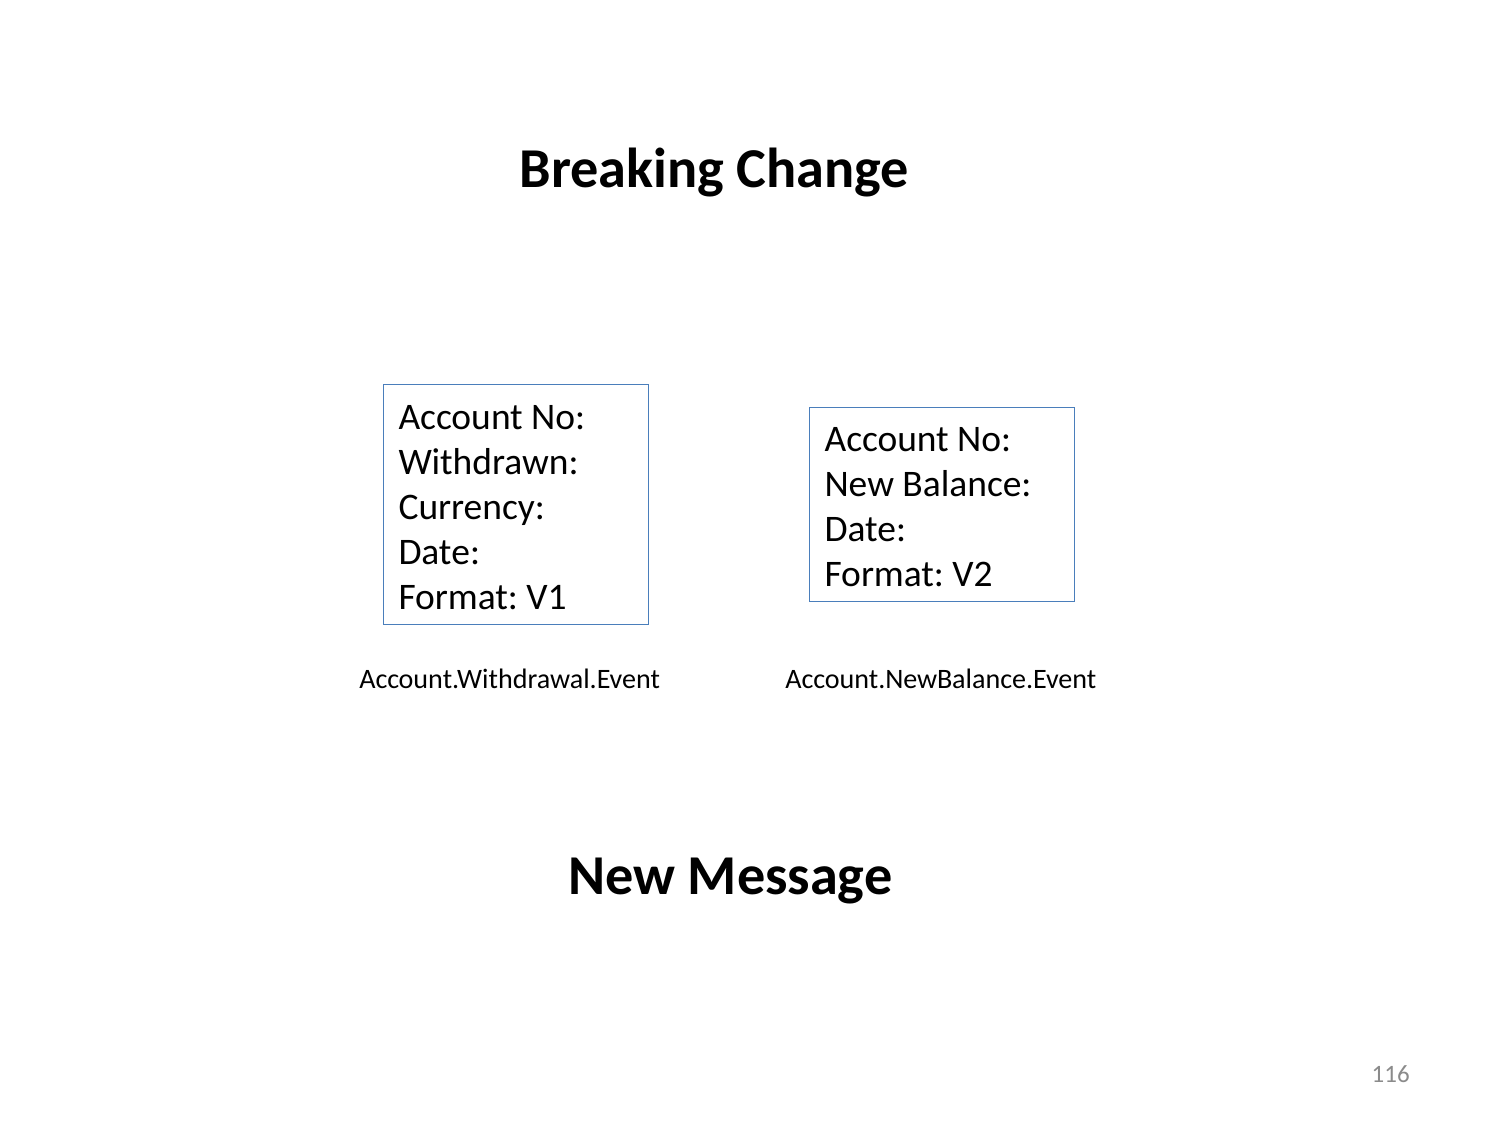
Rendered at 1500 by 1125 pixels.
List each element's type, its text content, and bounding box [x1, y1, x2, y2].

text_box Account No: Withdrawn: Currency: Date: Format: V1 [383, 384, 649, 625]
text_box New Message [450, 830, 1010, 914]
slide_number 116 [1074, 1042, 1425, 1103]
text_box Breaking Change [435, 123, 995, 207]
text_box Account.NewBalance.Event [770, 653, 1115, 702]
text_box Account.Withdrawal.Event [344, 653, 689, 702]
text_box Account No: New Balance: Date: Format: V2 [809, 407, 1075, 602]
